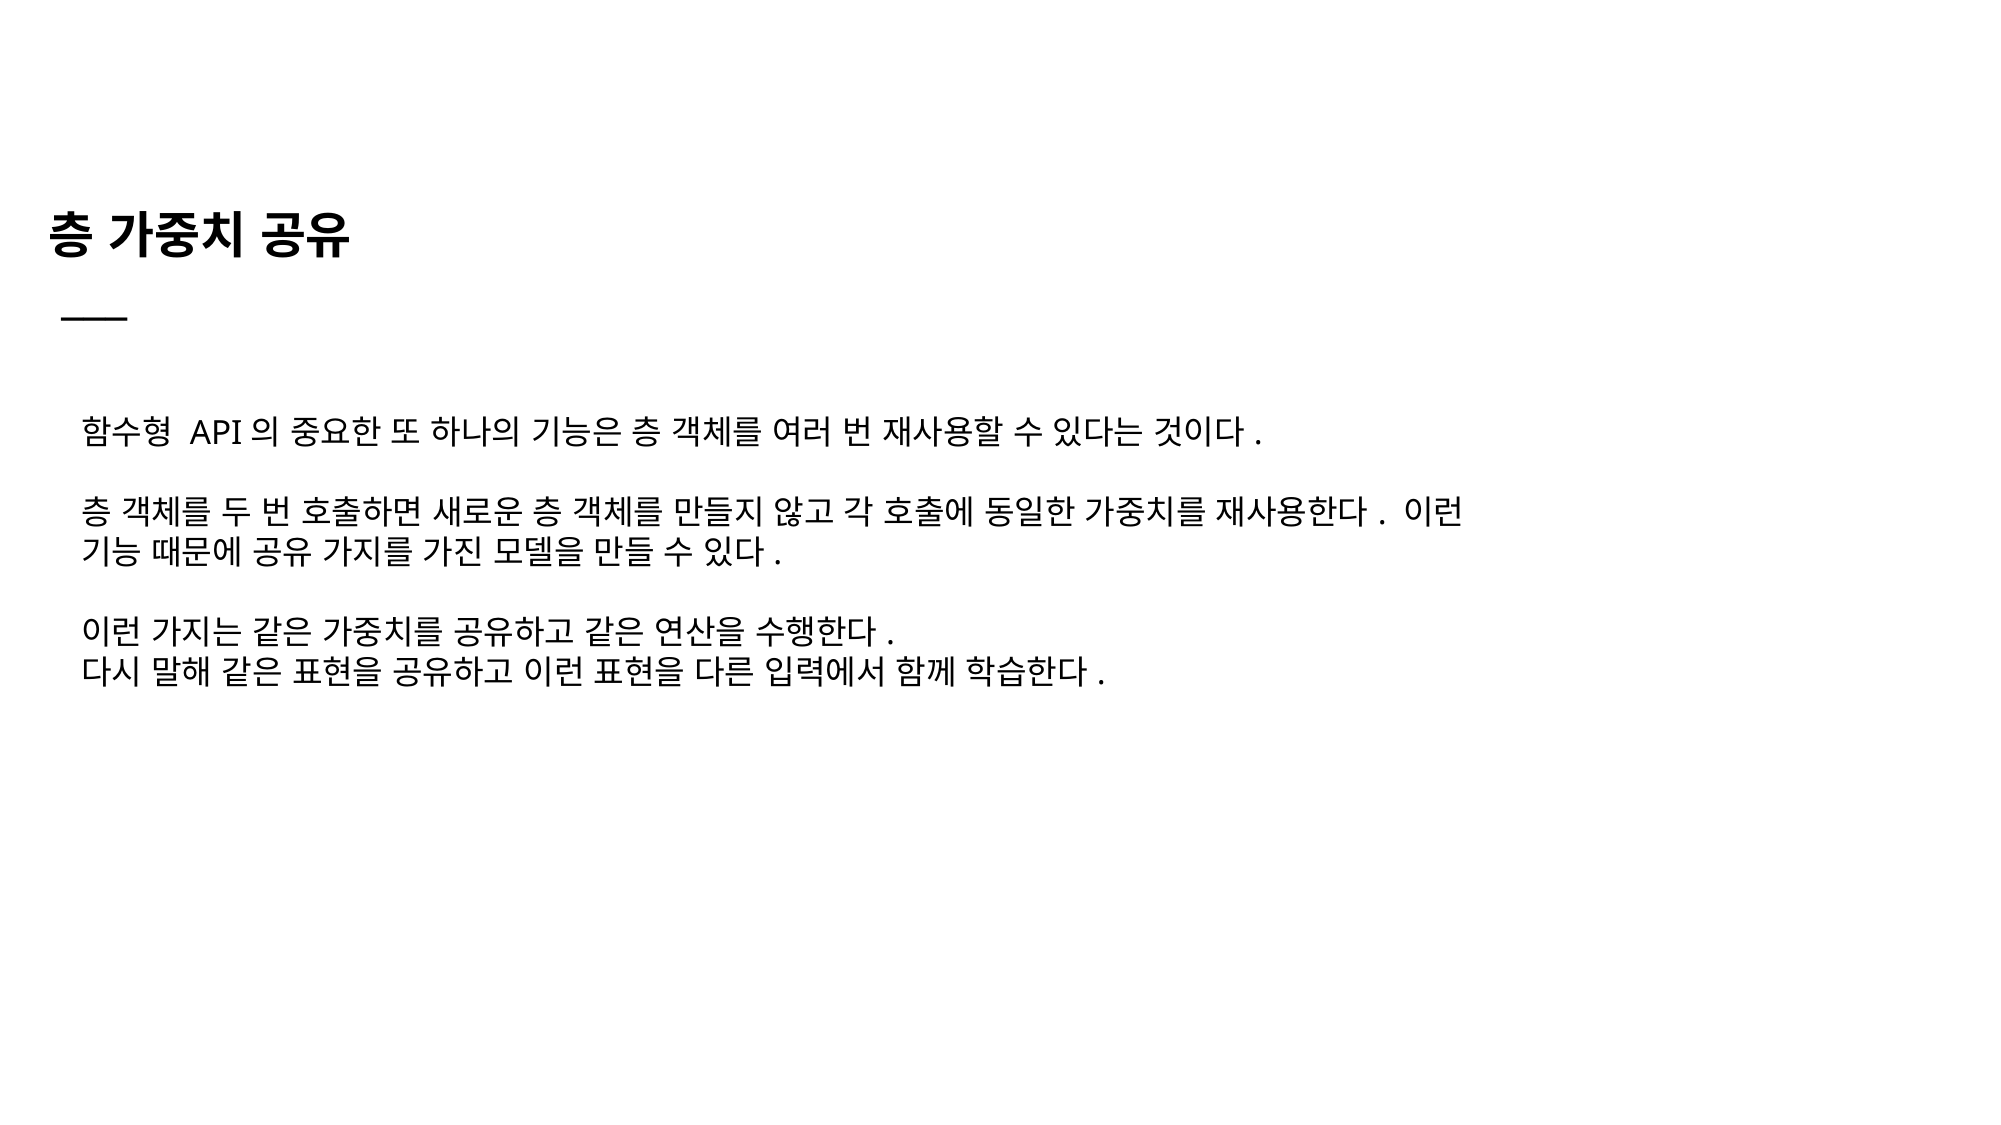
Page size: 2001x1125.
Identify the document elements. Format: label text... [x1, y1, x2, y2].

text_box 함수형 API의 중요한 또 하나의 기능은 층 객체를 여러 번 재사용할 수 있다는 것이다. 층 객체를 두 번 호출하면 새로운 층 객체를 만들지 않고 각 호출에 동일한 가중치를 재사용한다. 이런 기능 때문에 공유 가지를 가진 모델을 만들 수 있다. 이런 가지는 같은 가중치를 공유하고 같은 연산을 수행한다. 다시 말해 같은 표현을 공유하고 이런 표현을 다른 입력에서 함께 학습한다. [66, 404, 1534, 699]
text_box 층 가중치 공유 ___ [33, 195, 609, 331]
